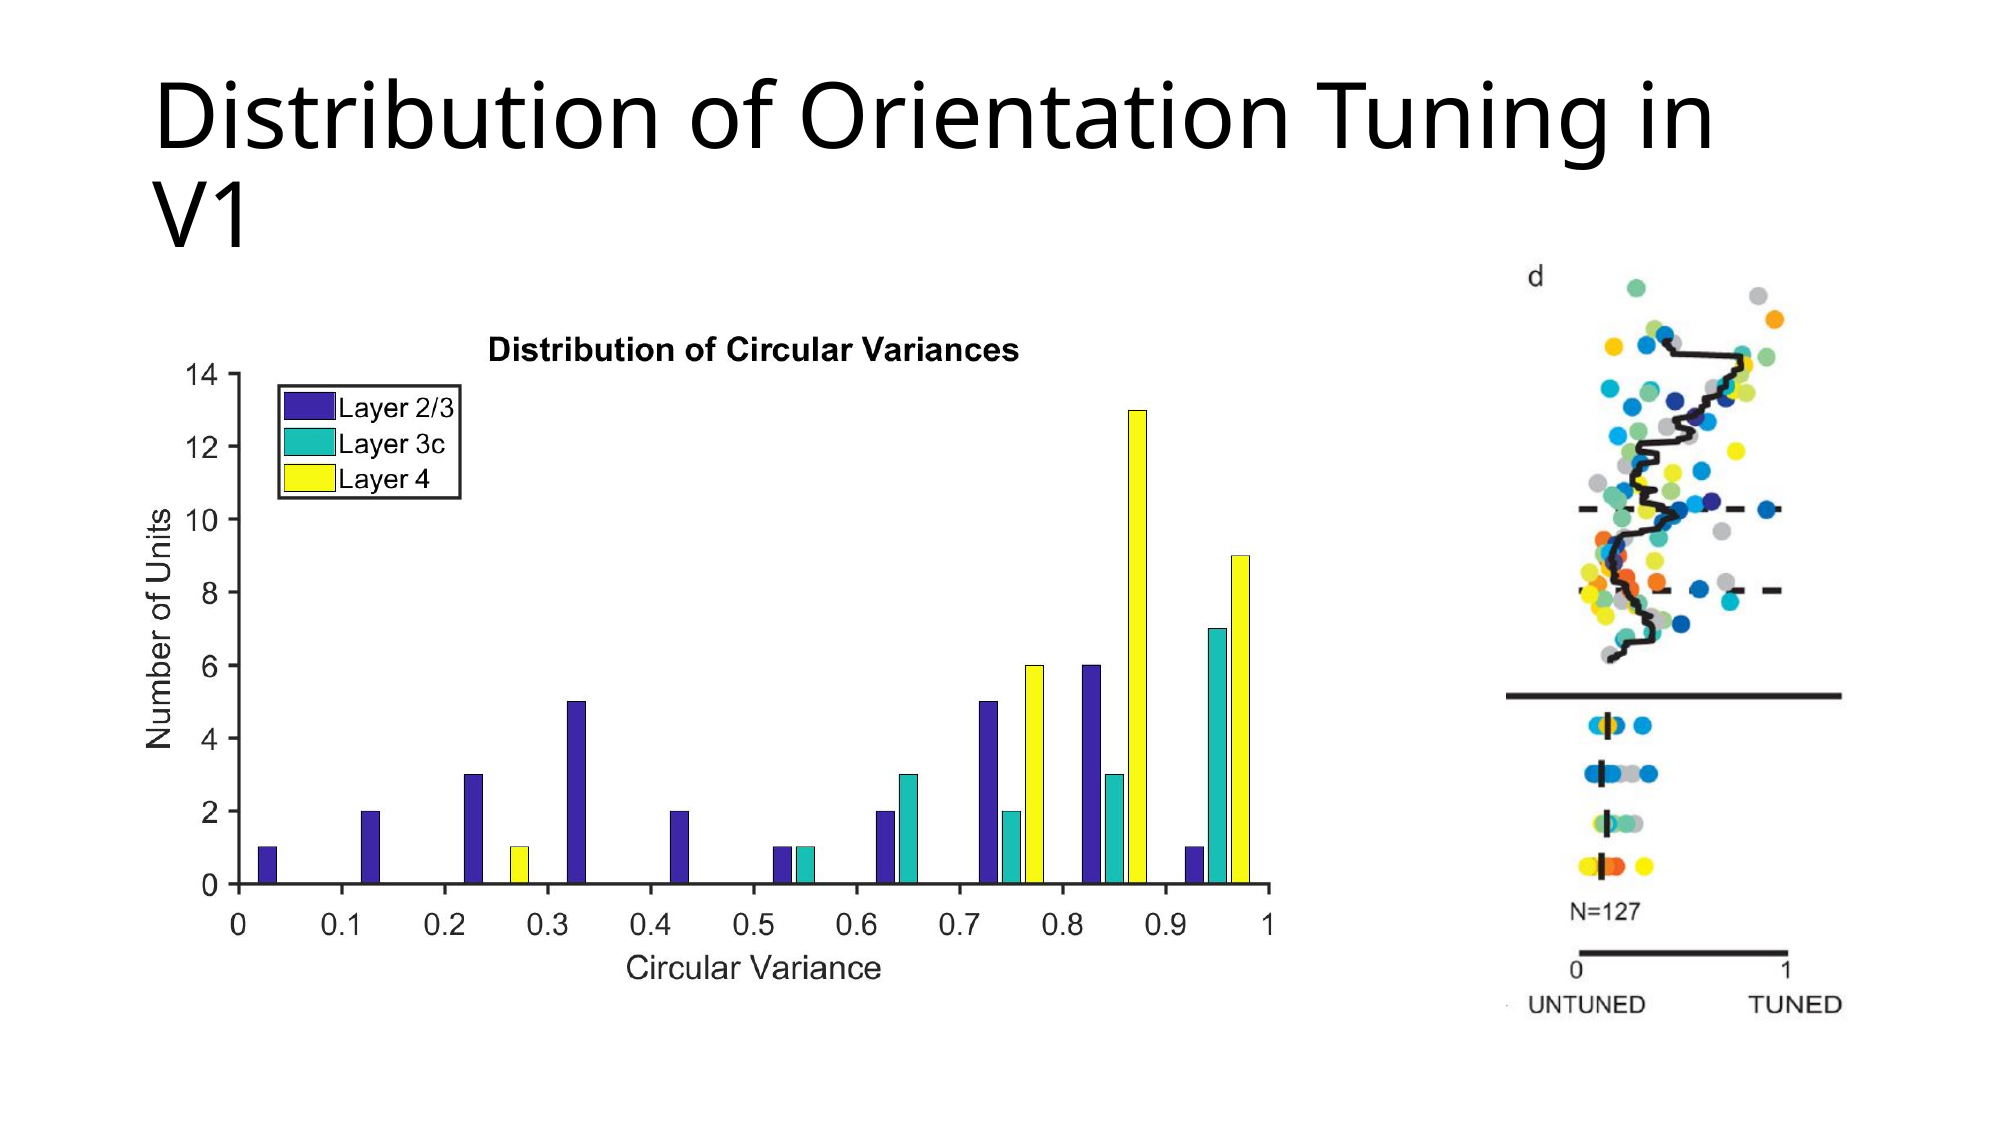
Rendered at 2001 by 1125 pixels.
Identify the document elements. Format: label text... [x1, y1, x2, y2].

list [65, 322, 1395, 986]
title Distribution of Orientation Tuning in V1 [137, 59, 1863, 278]
picture [1506, 248, 1863, 1027]
